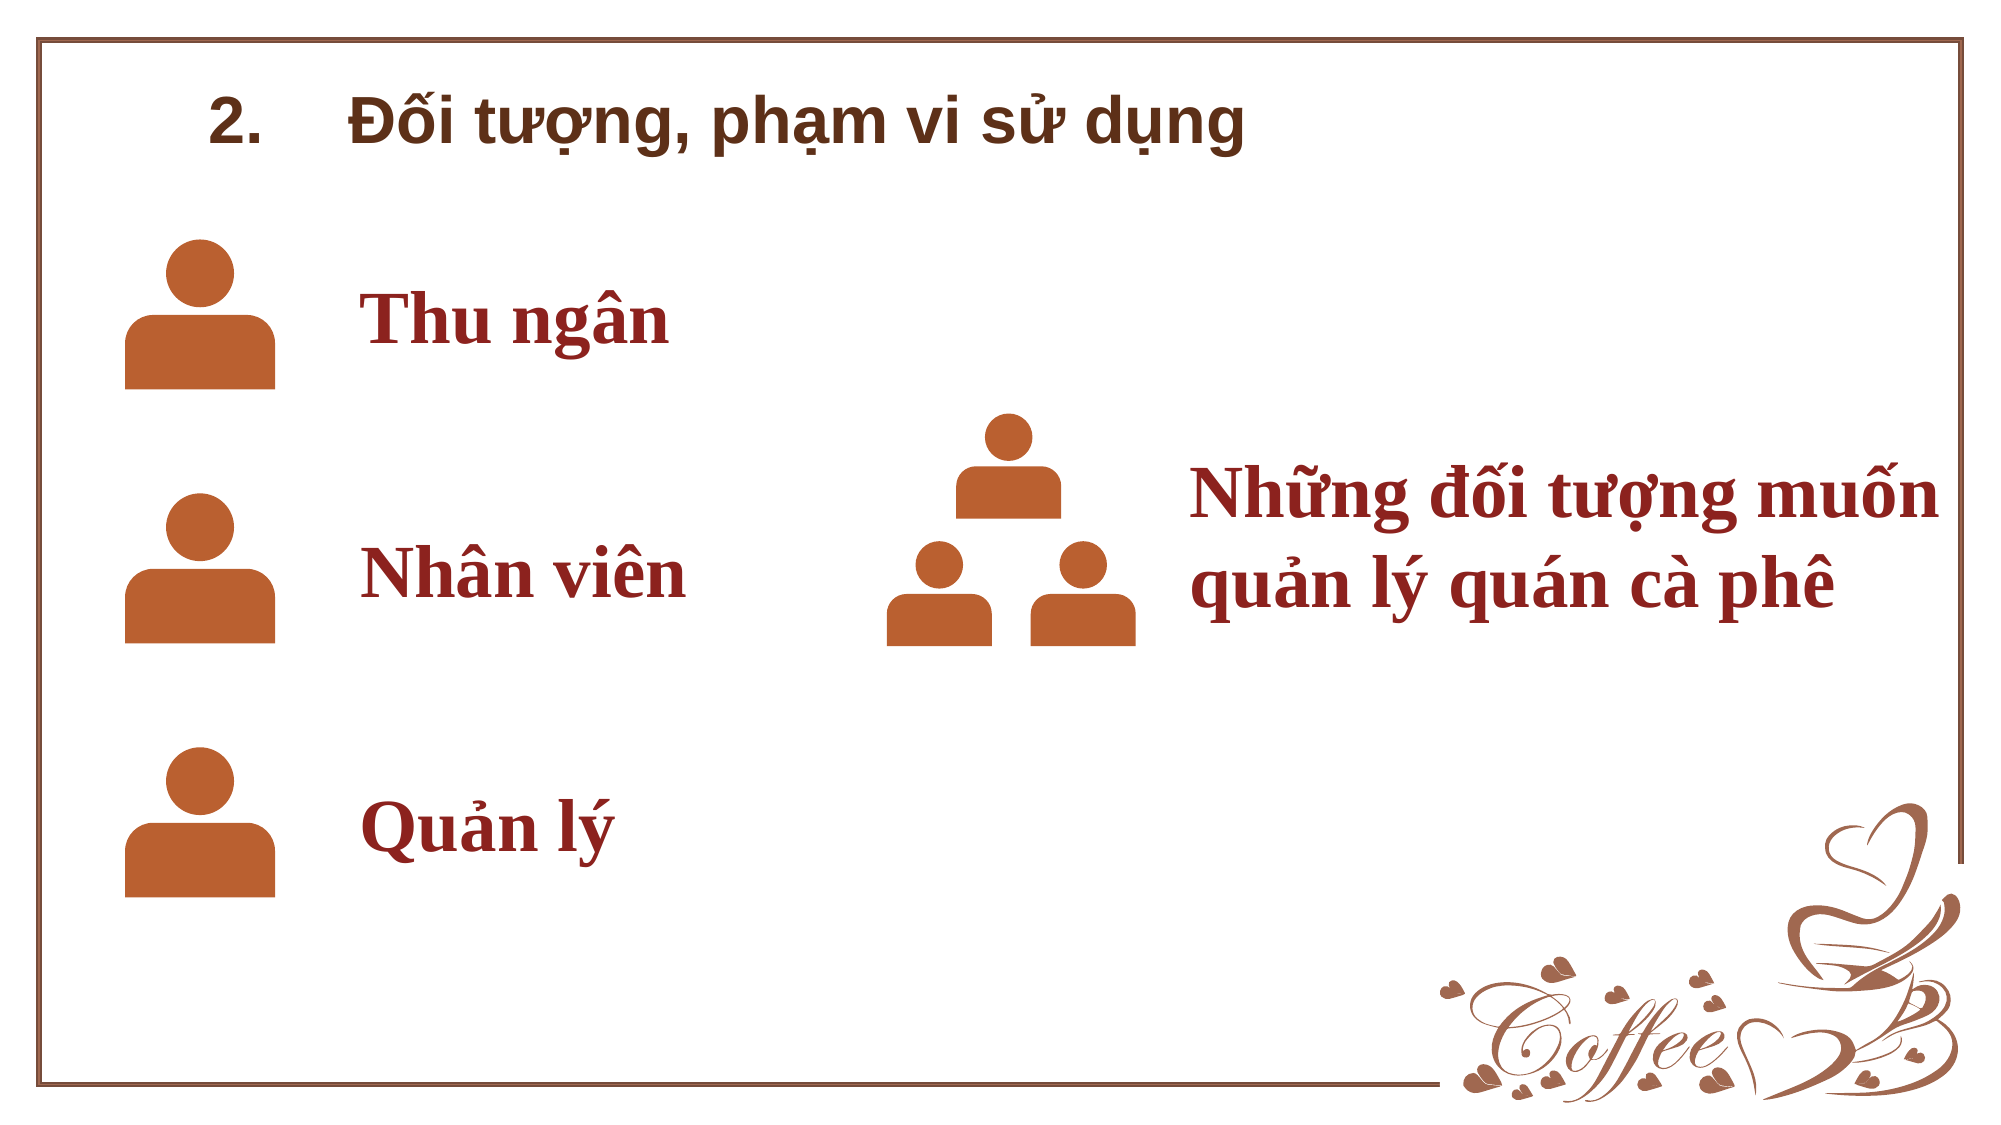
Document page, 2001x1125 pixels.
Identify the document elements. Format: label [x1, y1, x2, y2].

text_box [125, 493, 705, 644]
text_box [886, 413, 2000, 647]
text_box [65, 69, 1933, 166]
text_box [125, 239, 688, 390]
text_box [125, 747, 633, 898]
